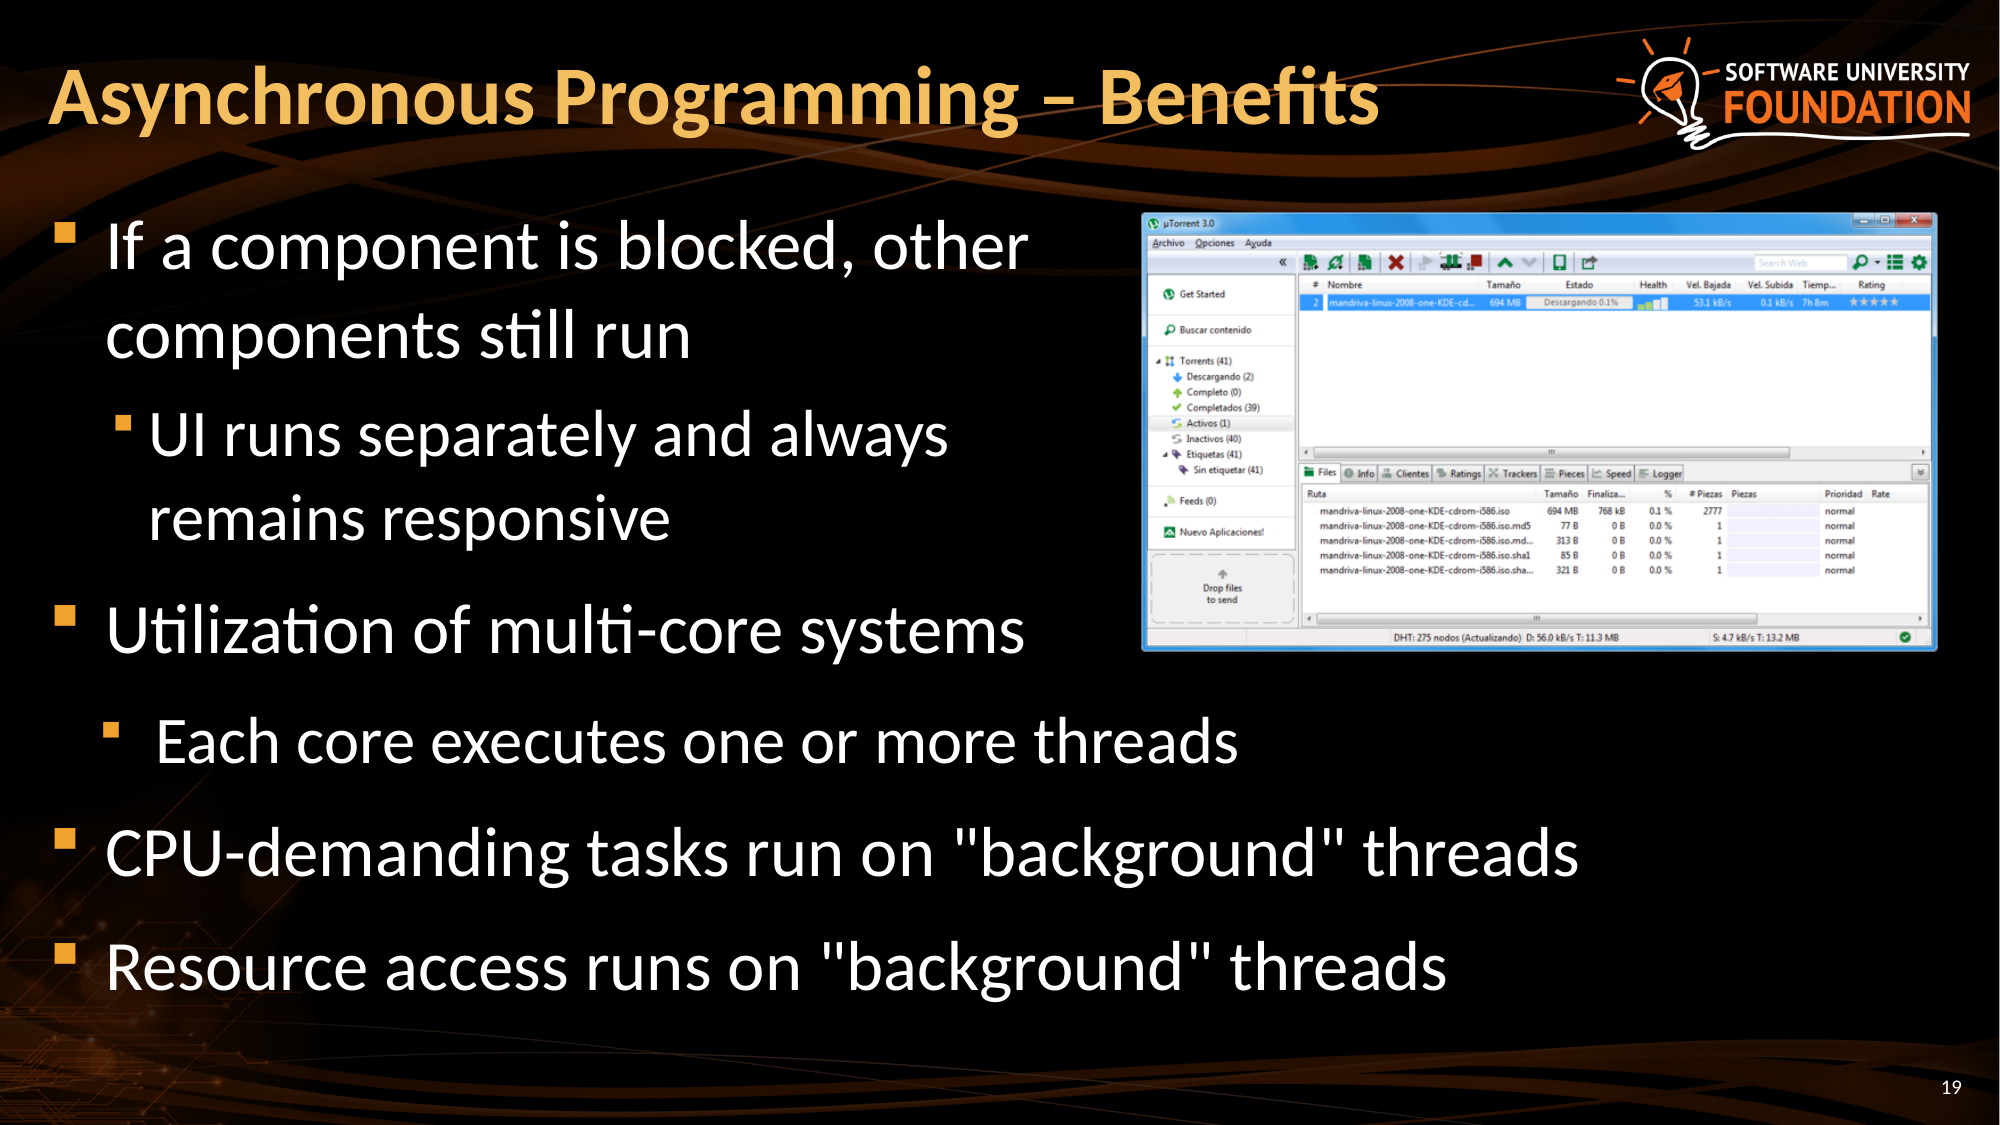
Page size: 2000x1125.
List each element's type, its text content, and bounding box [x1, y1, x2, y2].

list If a component is blocked, other components still run UI runs separately and always remains responsive Utilization of multi-core systems Each core executes one or more threads CPU-demanding tasks run on "background" threads Resource access runs on "background" threads [31, 188, 1968, 1103]
picture [0, 0, 2000, 1125]
title Asynchronous Programming – Benefits [30, 6, 1602, 189]
